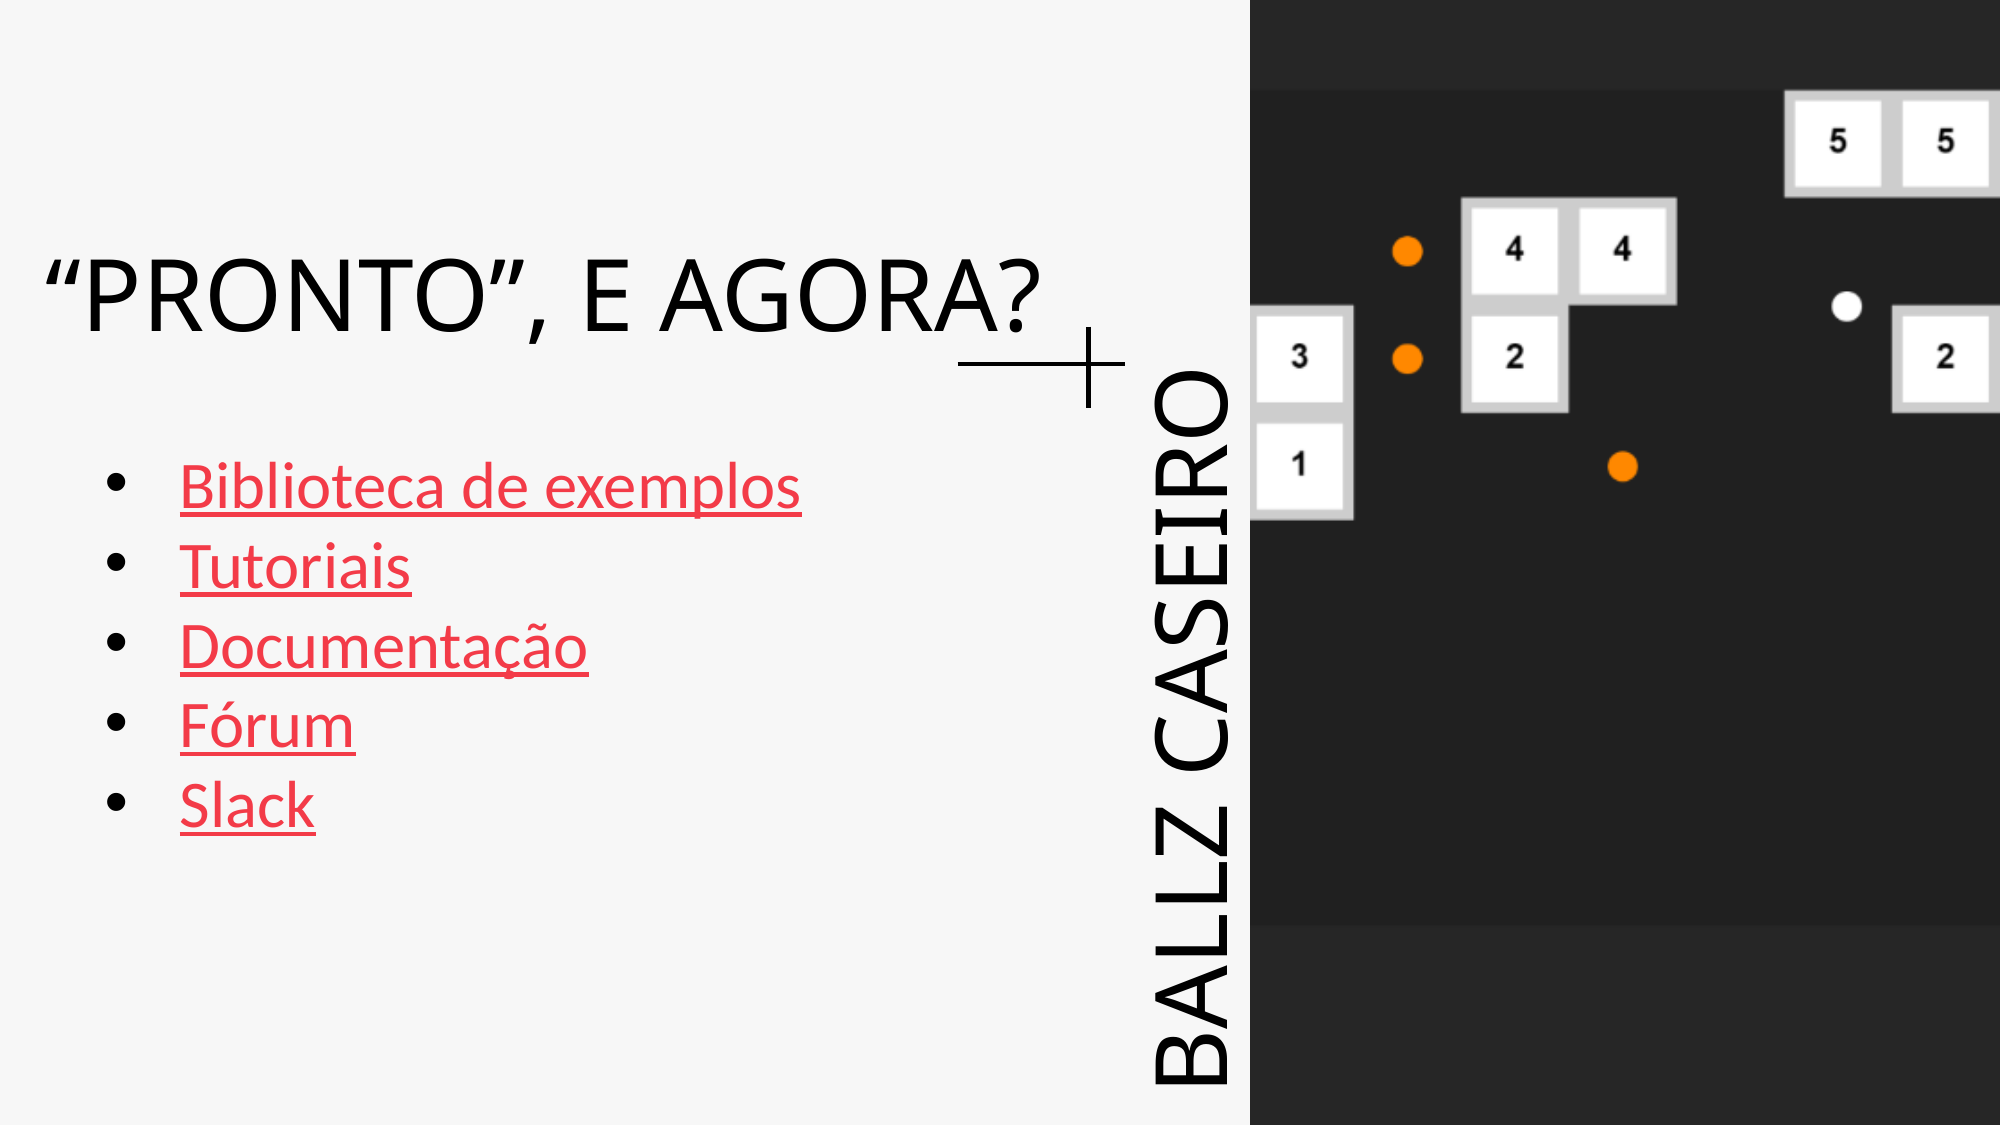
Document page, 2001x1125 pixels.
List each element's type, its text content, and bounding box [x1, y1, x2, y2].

text_box BALLZ CASEIRO [1119, 350, 1250, 1110]
picture [1250, 0, 2000, 1125]
text_box “PRONTO”, E AGORA? [30, 224, 1058, 360]
text_box Biblioteca de exemplos Tutoriais Documentação Fórum Slack [89, 434, 1141, 849]
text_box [957, 326, 1126, 409]
